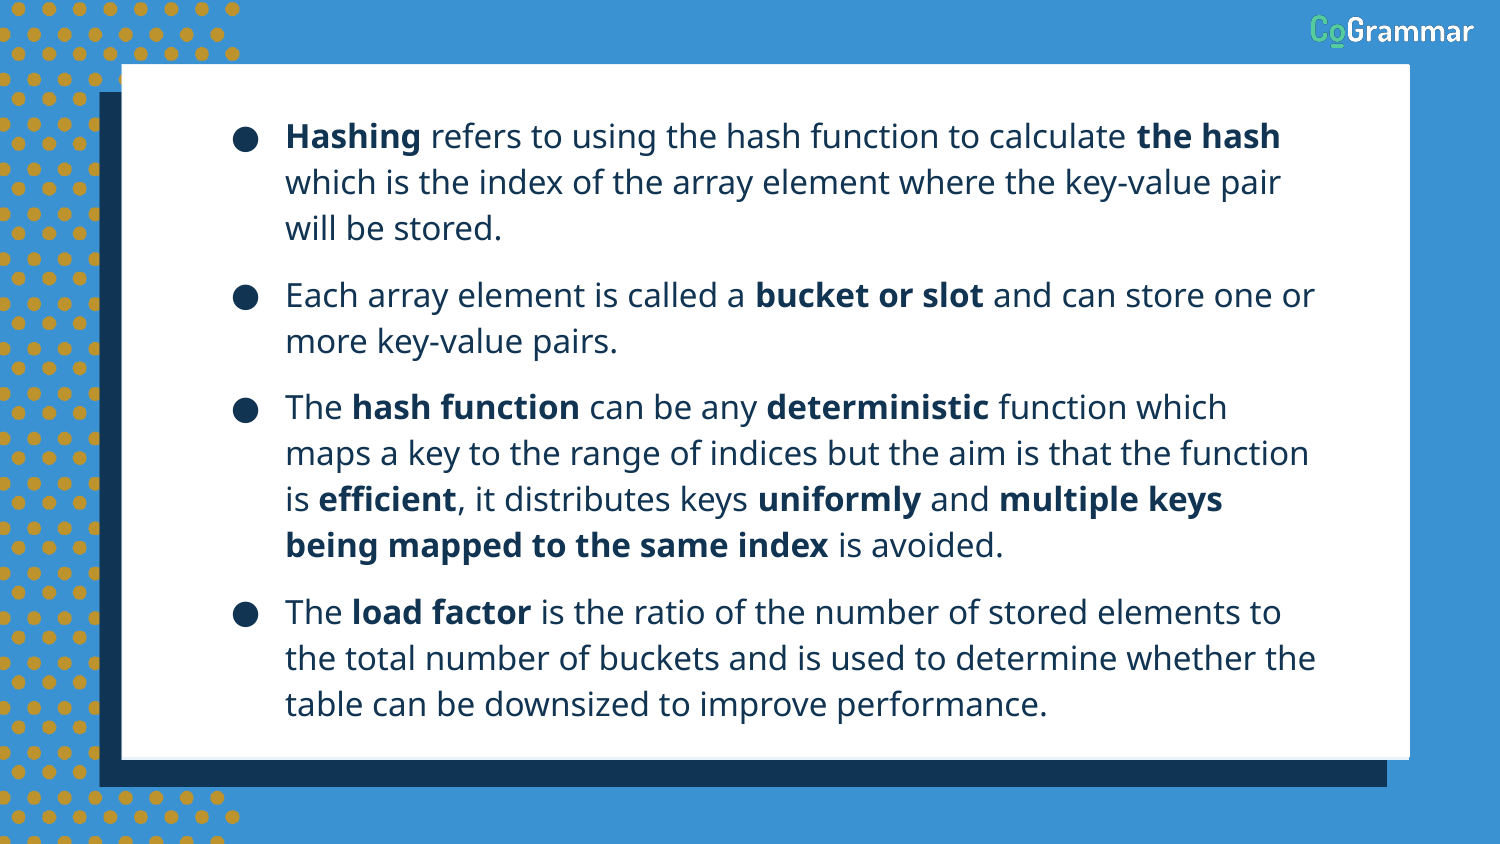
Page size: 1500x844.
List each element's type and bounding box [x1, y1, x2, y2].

picture [1310, 15, 1474, 48]
text_box [0, 0, 1500, 844]
